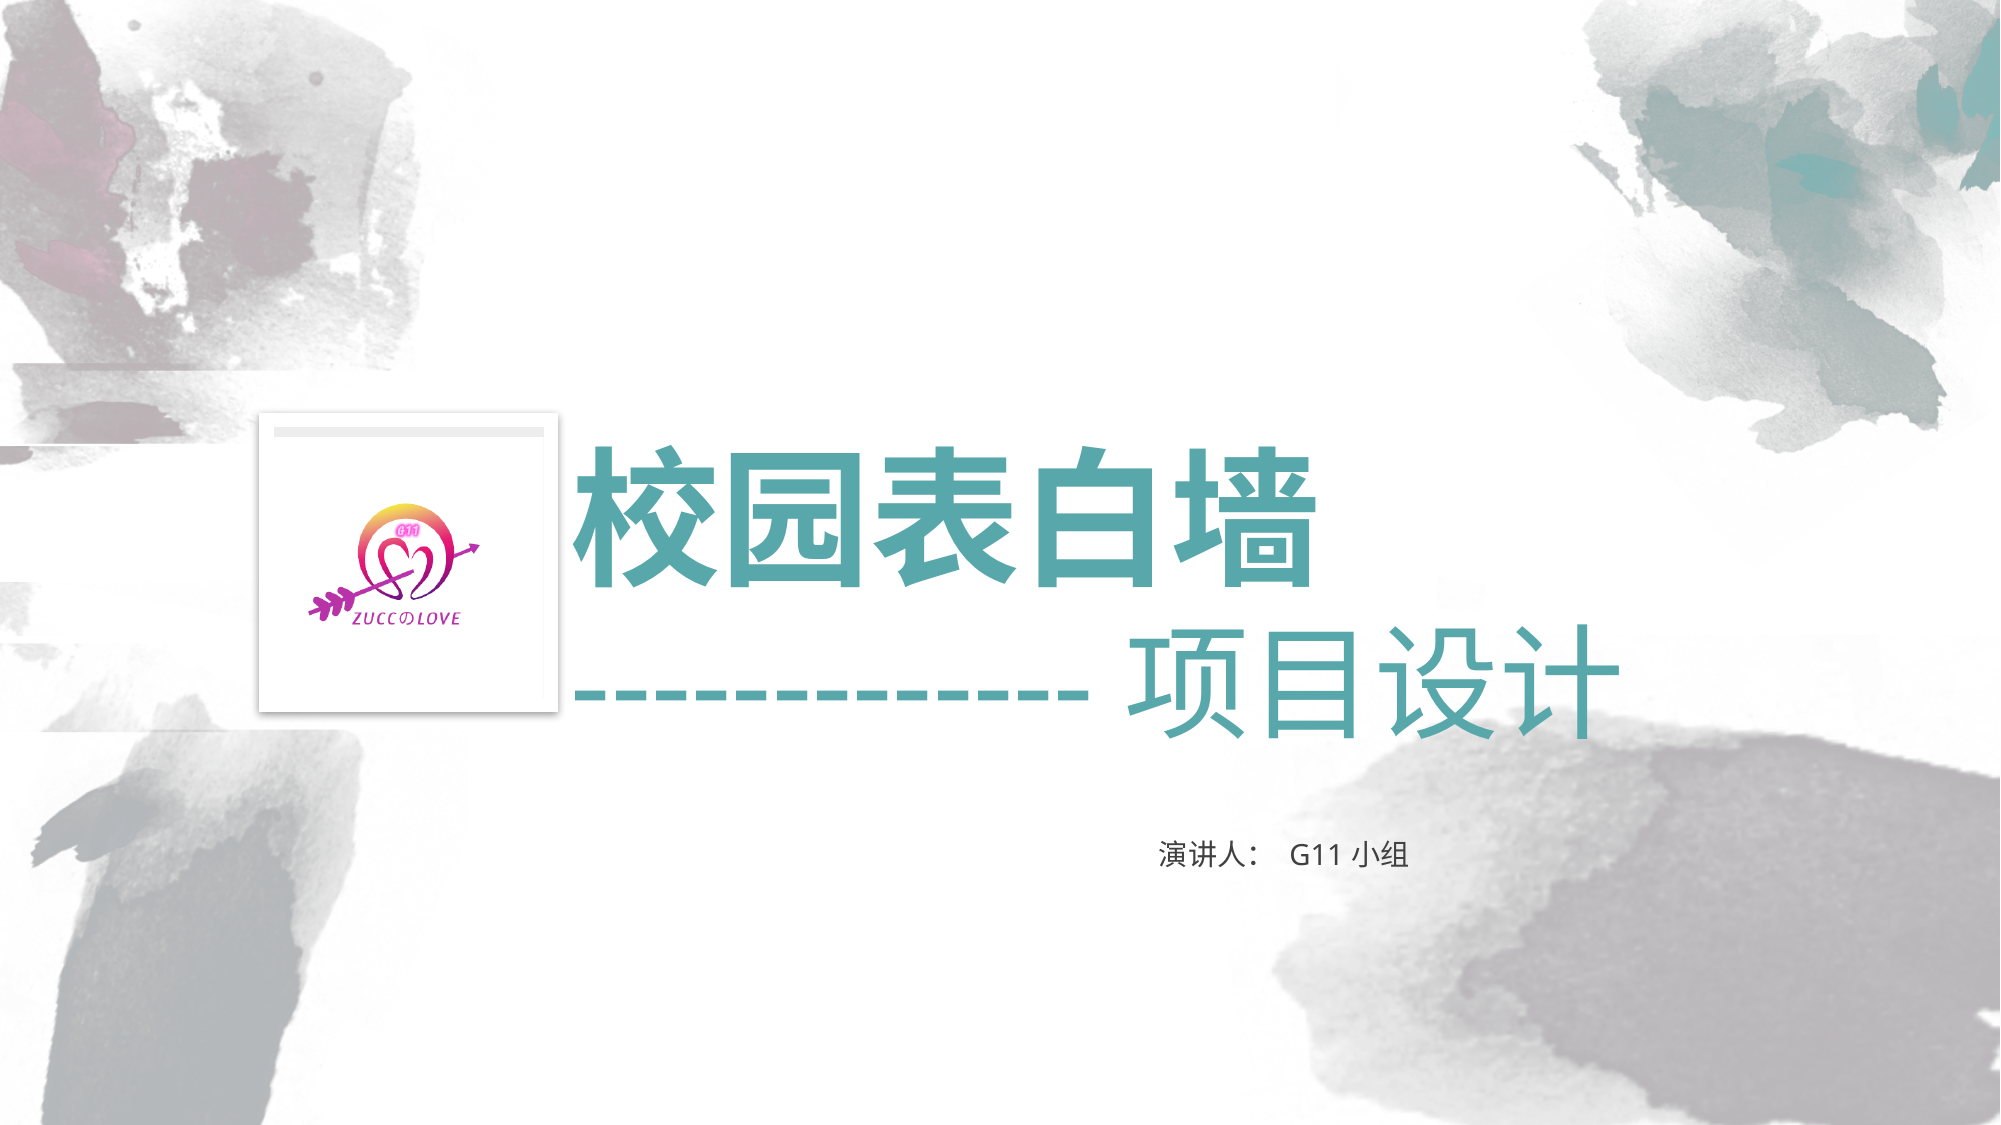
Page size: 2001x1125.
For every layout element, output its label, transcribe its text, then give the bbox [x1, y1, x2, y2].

picture [0, 0, 544, 1125]
picture [1224, 635, 2000, 1125]
text_box 演讲人： G11小组 [984, 829, 1224, 879]
picture [1336, 0, 2000, 610]
text_box 校园表白墙 -------------项目设计 [556, 416, 1798, 762]
